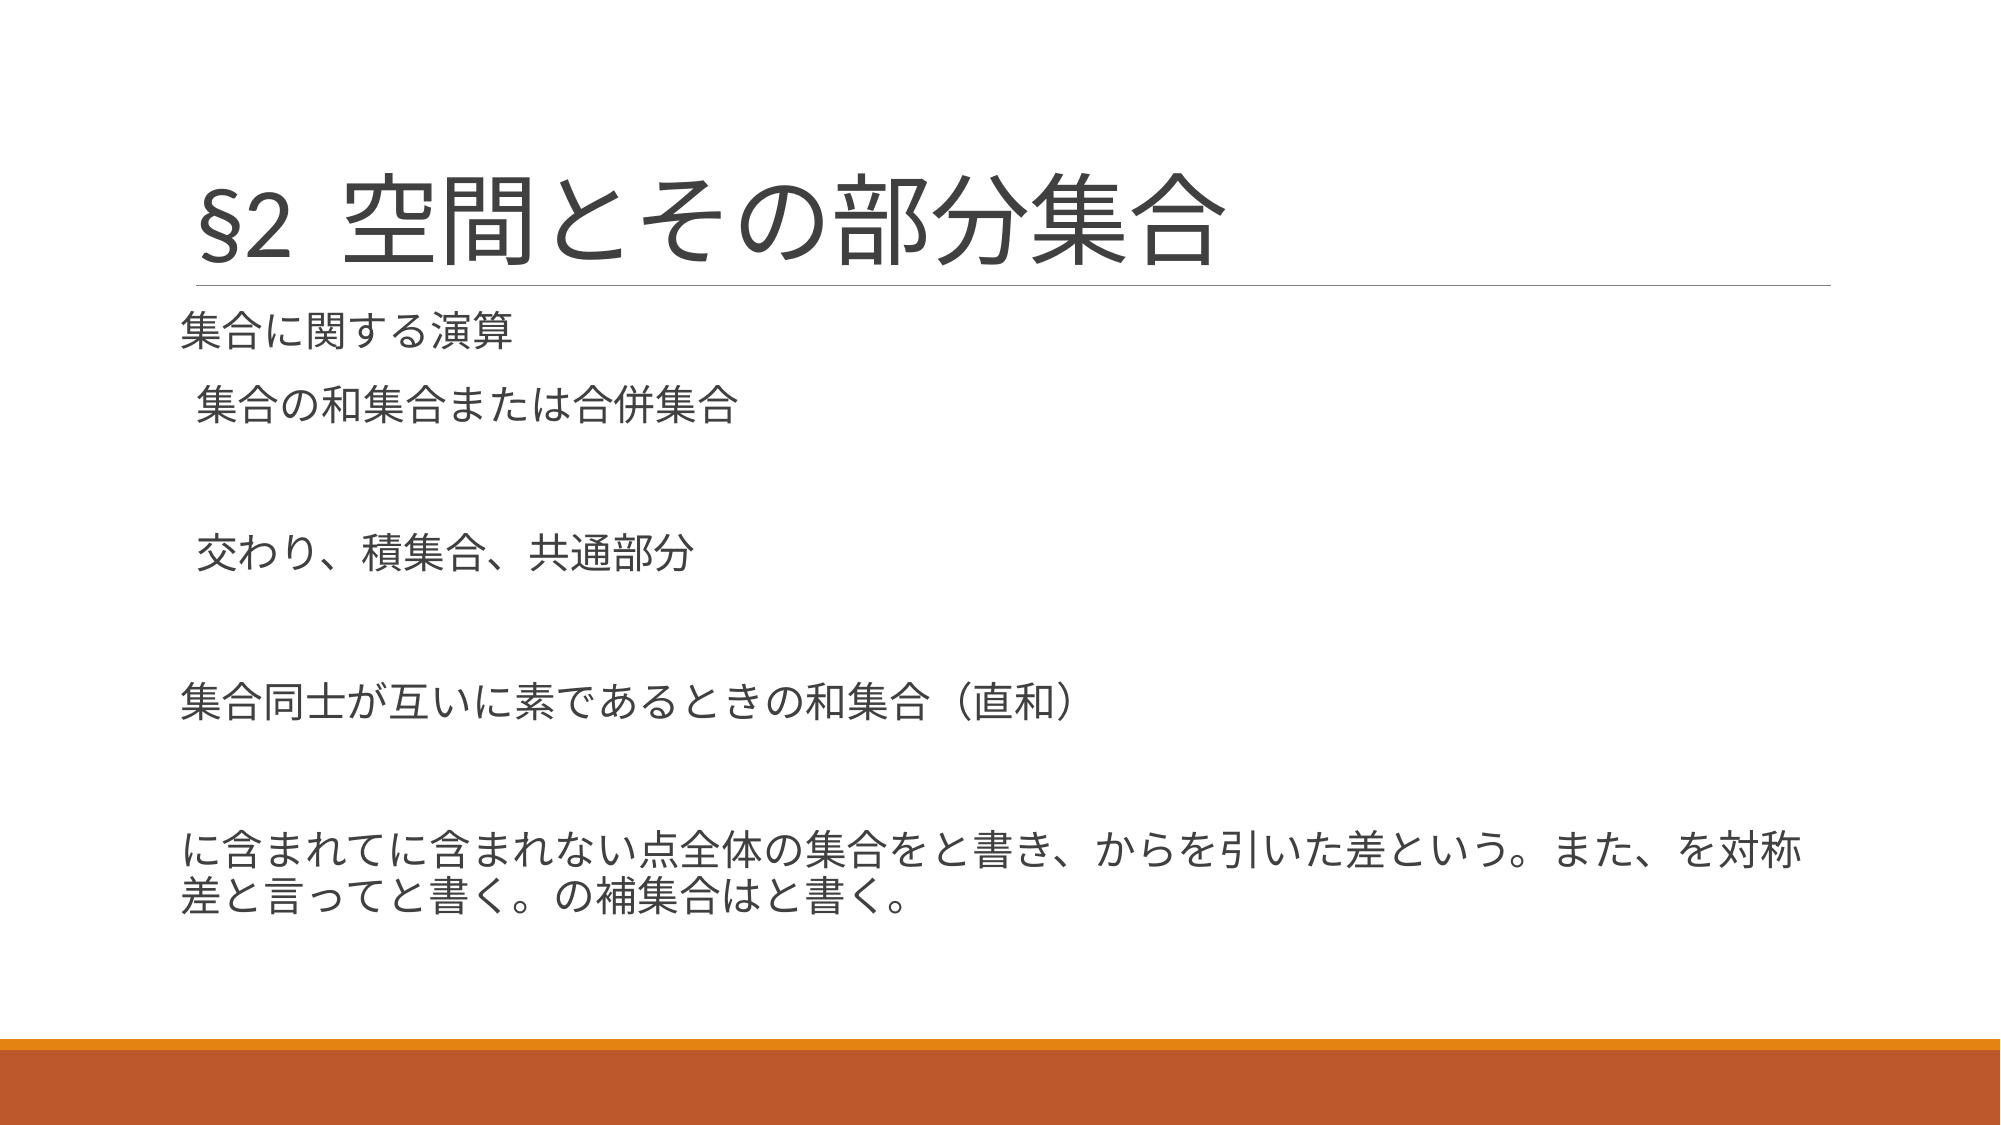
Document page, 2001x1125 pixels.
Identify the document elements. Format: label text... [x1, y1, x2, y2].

title §2 空間とその部分集合 [180, 47, 1830, 285]
